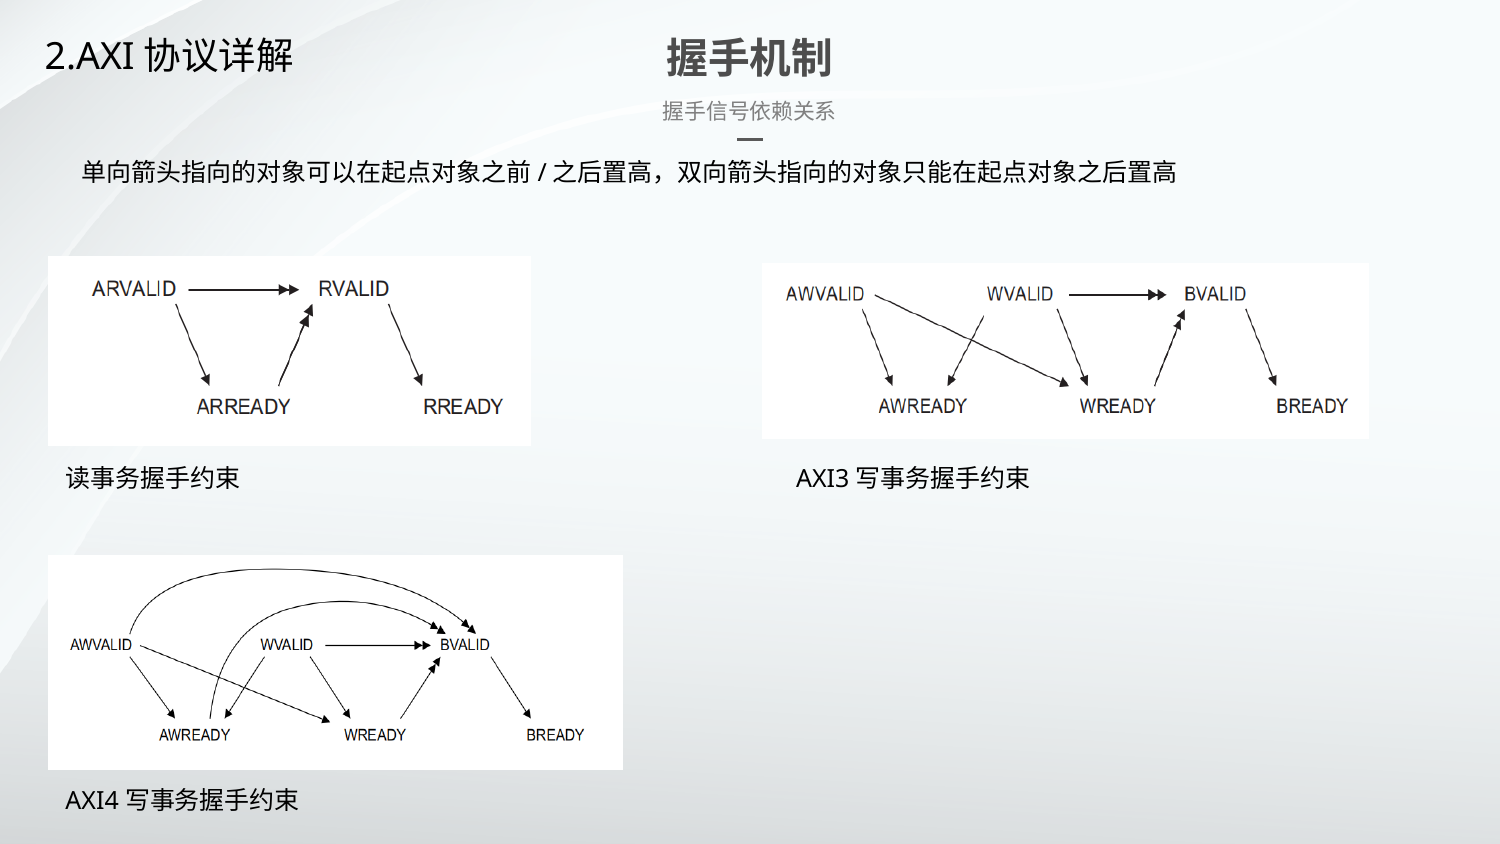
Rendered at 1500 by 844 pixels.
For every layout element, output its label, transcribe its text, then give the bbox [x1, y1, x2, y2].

text_box AXI3写事务握手约束 [781, 455, 1099, 502]
text_box 2.AXI协议详解 [29, 24, 361, 84]
picture [0, 0, 1500, 844]
text_box 握手机制 [512, 24, 988, 89]
text_box 握手信号依赖关系 [474, 89, 1025, 131]
text_box AXI4写事务握手约束 [50, 776, 369, 824]
text_box 单向箭头指向的对象可以在起点对象之前/之后置高，双向箭头指向的对象只能在起点对象之后置高 [66, 149, 1375, 195]
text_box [48, 256, 531, 502]
